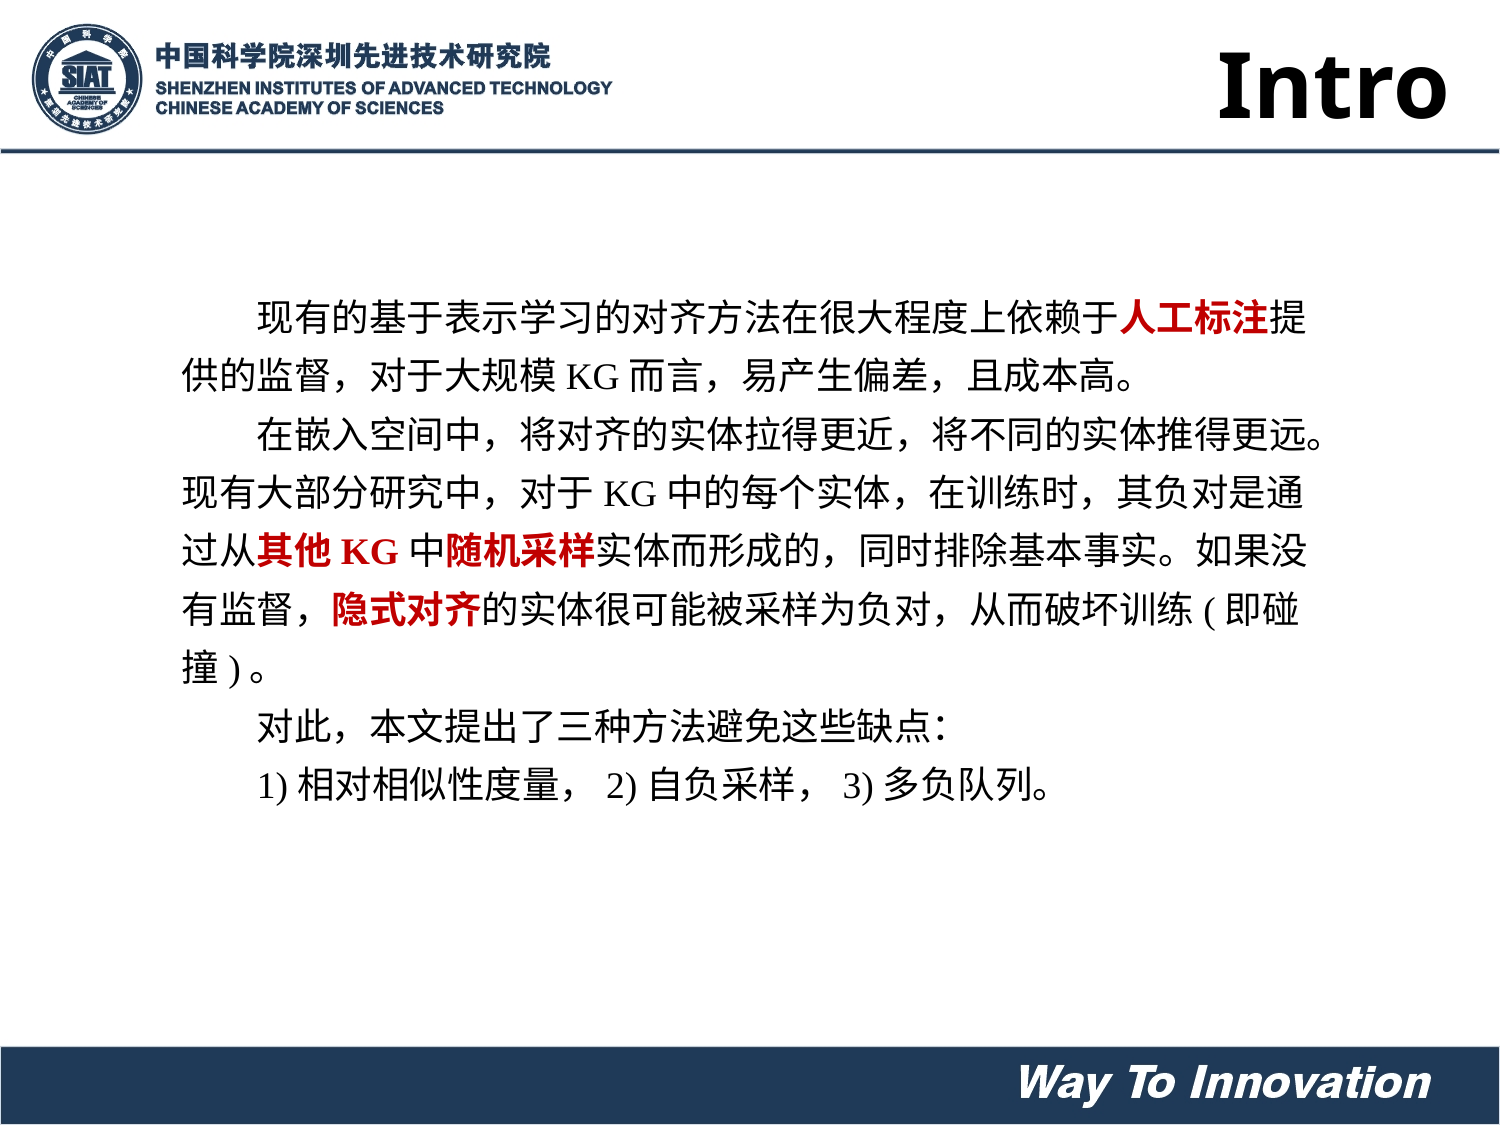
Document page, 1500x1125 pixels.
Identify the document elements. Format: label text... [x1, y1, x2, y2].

text_box 现有的基于表示学习的对齐方法在很大程度上依赖于人工标注提供的监督，对于大规模KG而言，易产生偏差，且成本高。 在嵌入空间中，将对齐的实体拉得更近，将不同的实体推得更远。现有大部分研究中，对于KG中的每个实体，在训练时，其负对是通过从其他KG中随机采样实体而形成的，同时排除基本事实。如果没有监督，隐式对齐的实体很可能被采样为负对，从而破坏训练(即碰撞)。 对此，本文提出了三种方法避免这些缺点： 1)相对相似性度量，2)自负采样，3)多负队列。 [167, 272, 1333, 814]
picture [0, 0, 1500, 1125]
text_box Intro [1203, 19, 1465, 145]
